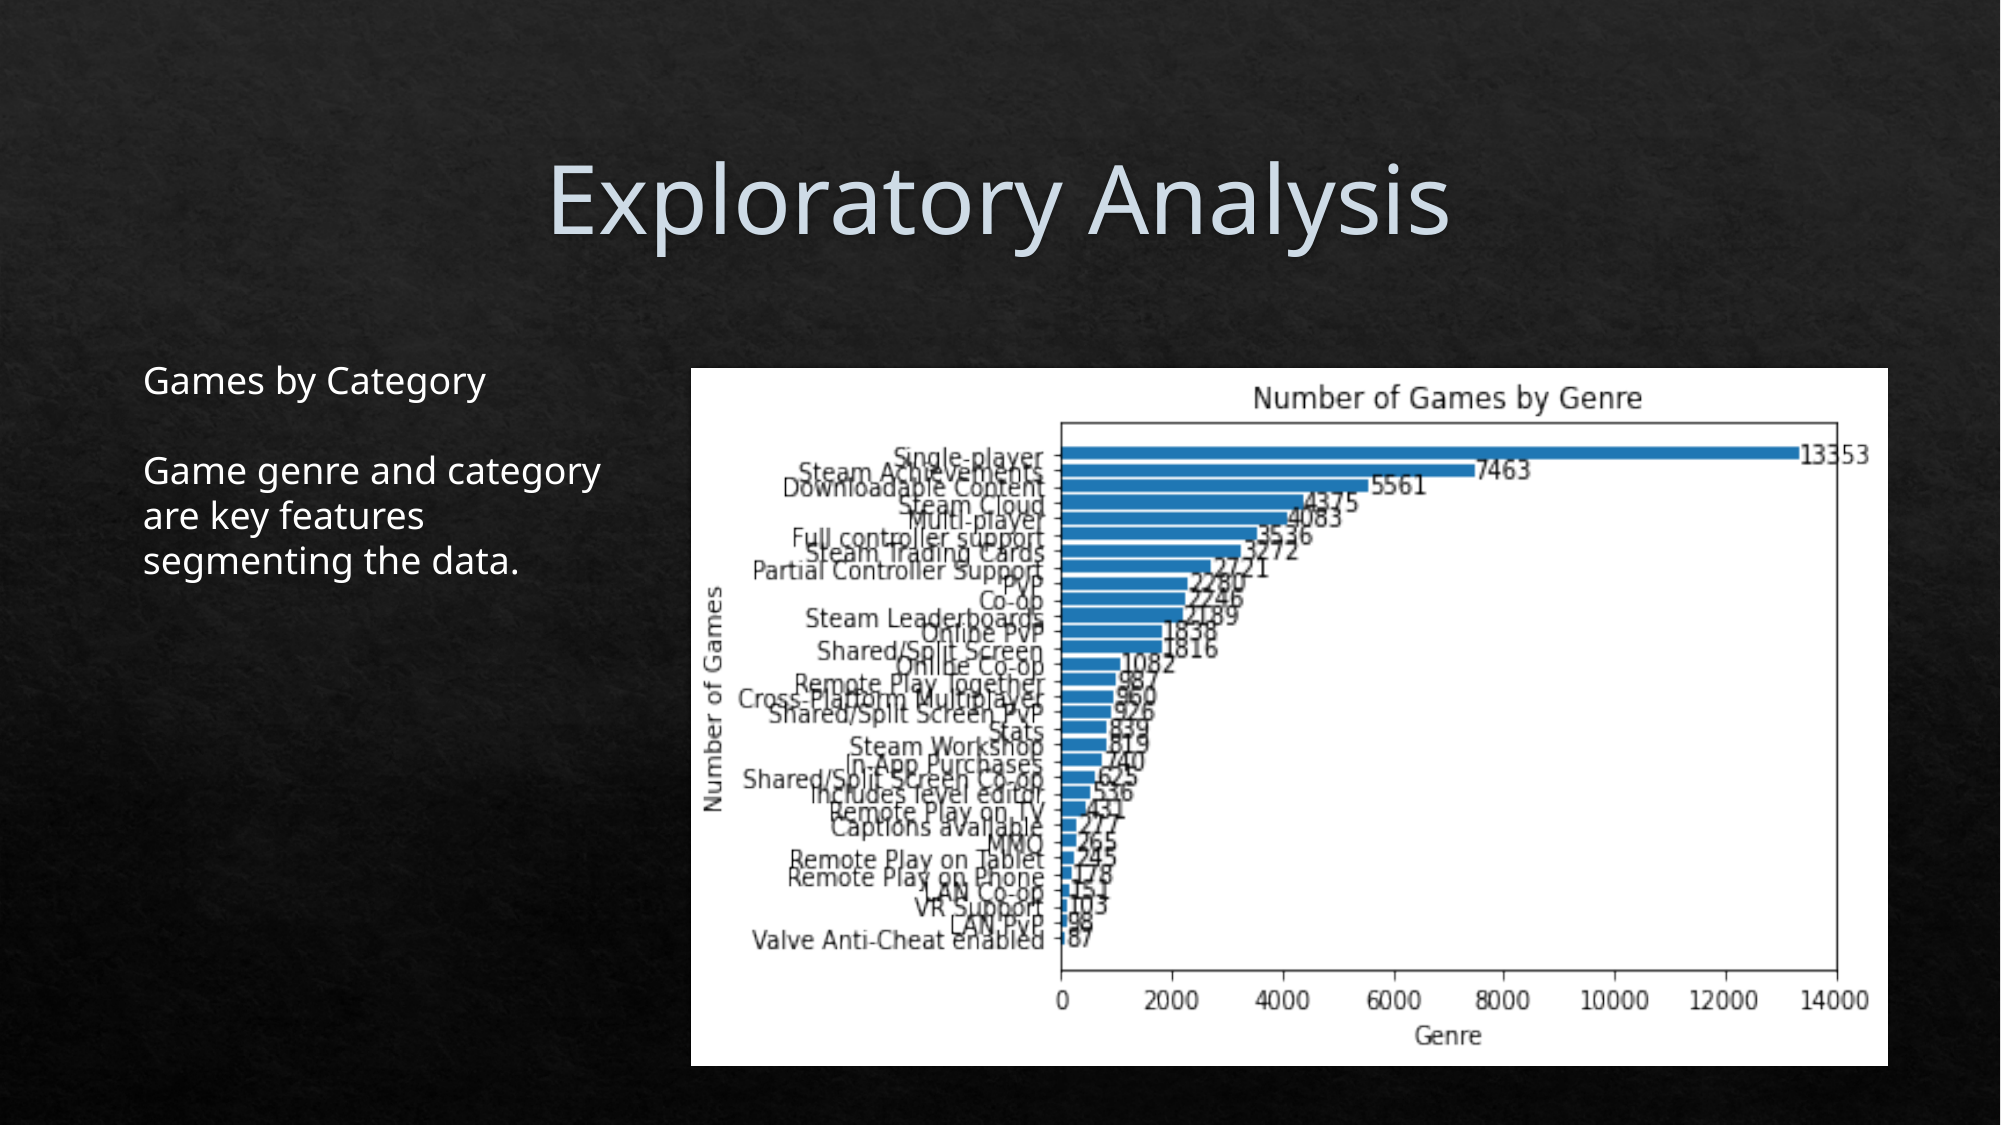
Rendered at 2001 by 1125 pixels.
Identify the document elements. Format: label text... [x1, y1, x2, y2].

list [690, 367, 1889, 1066]
title Exploratory Analysis [149, 99, 1849, 307]
text_box Games by Category Game genre and category are key features segmenting the data. [128, 349, 650, 635]
